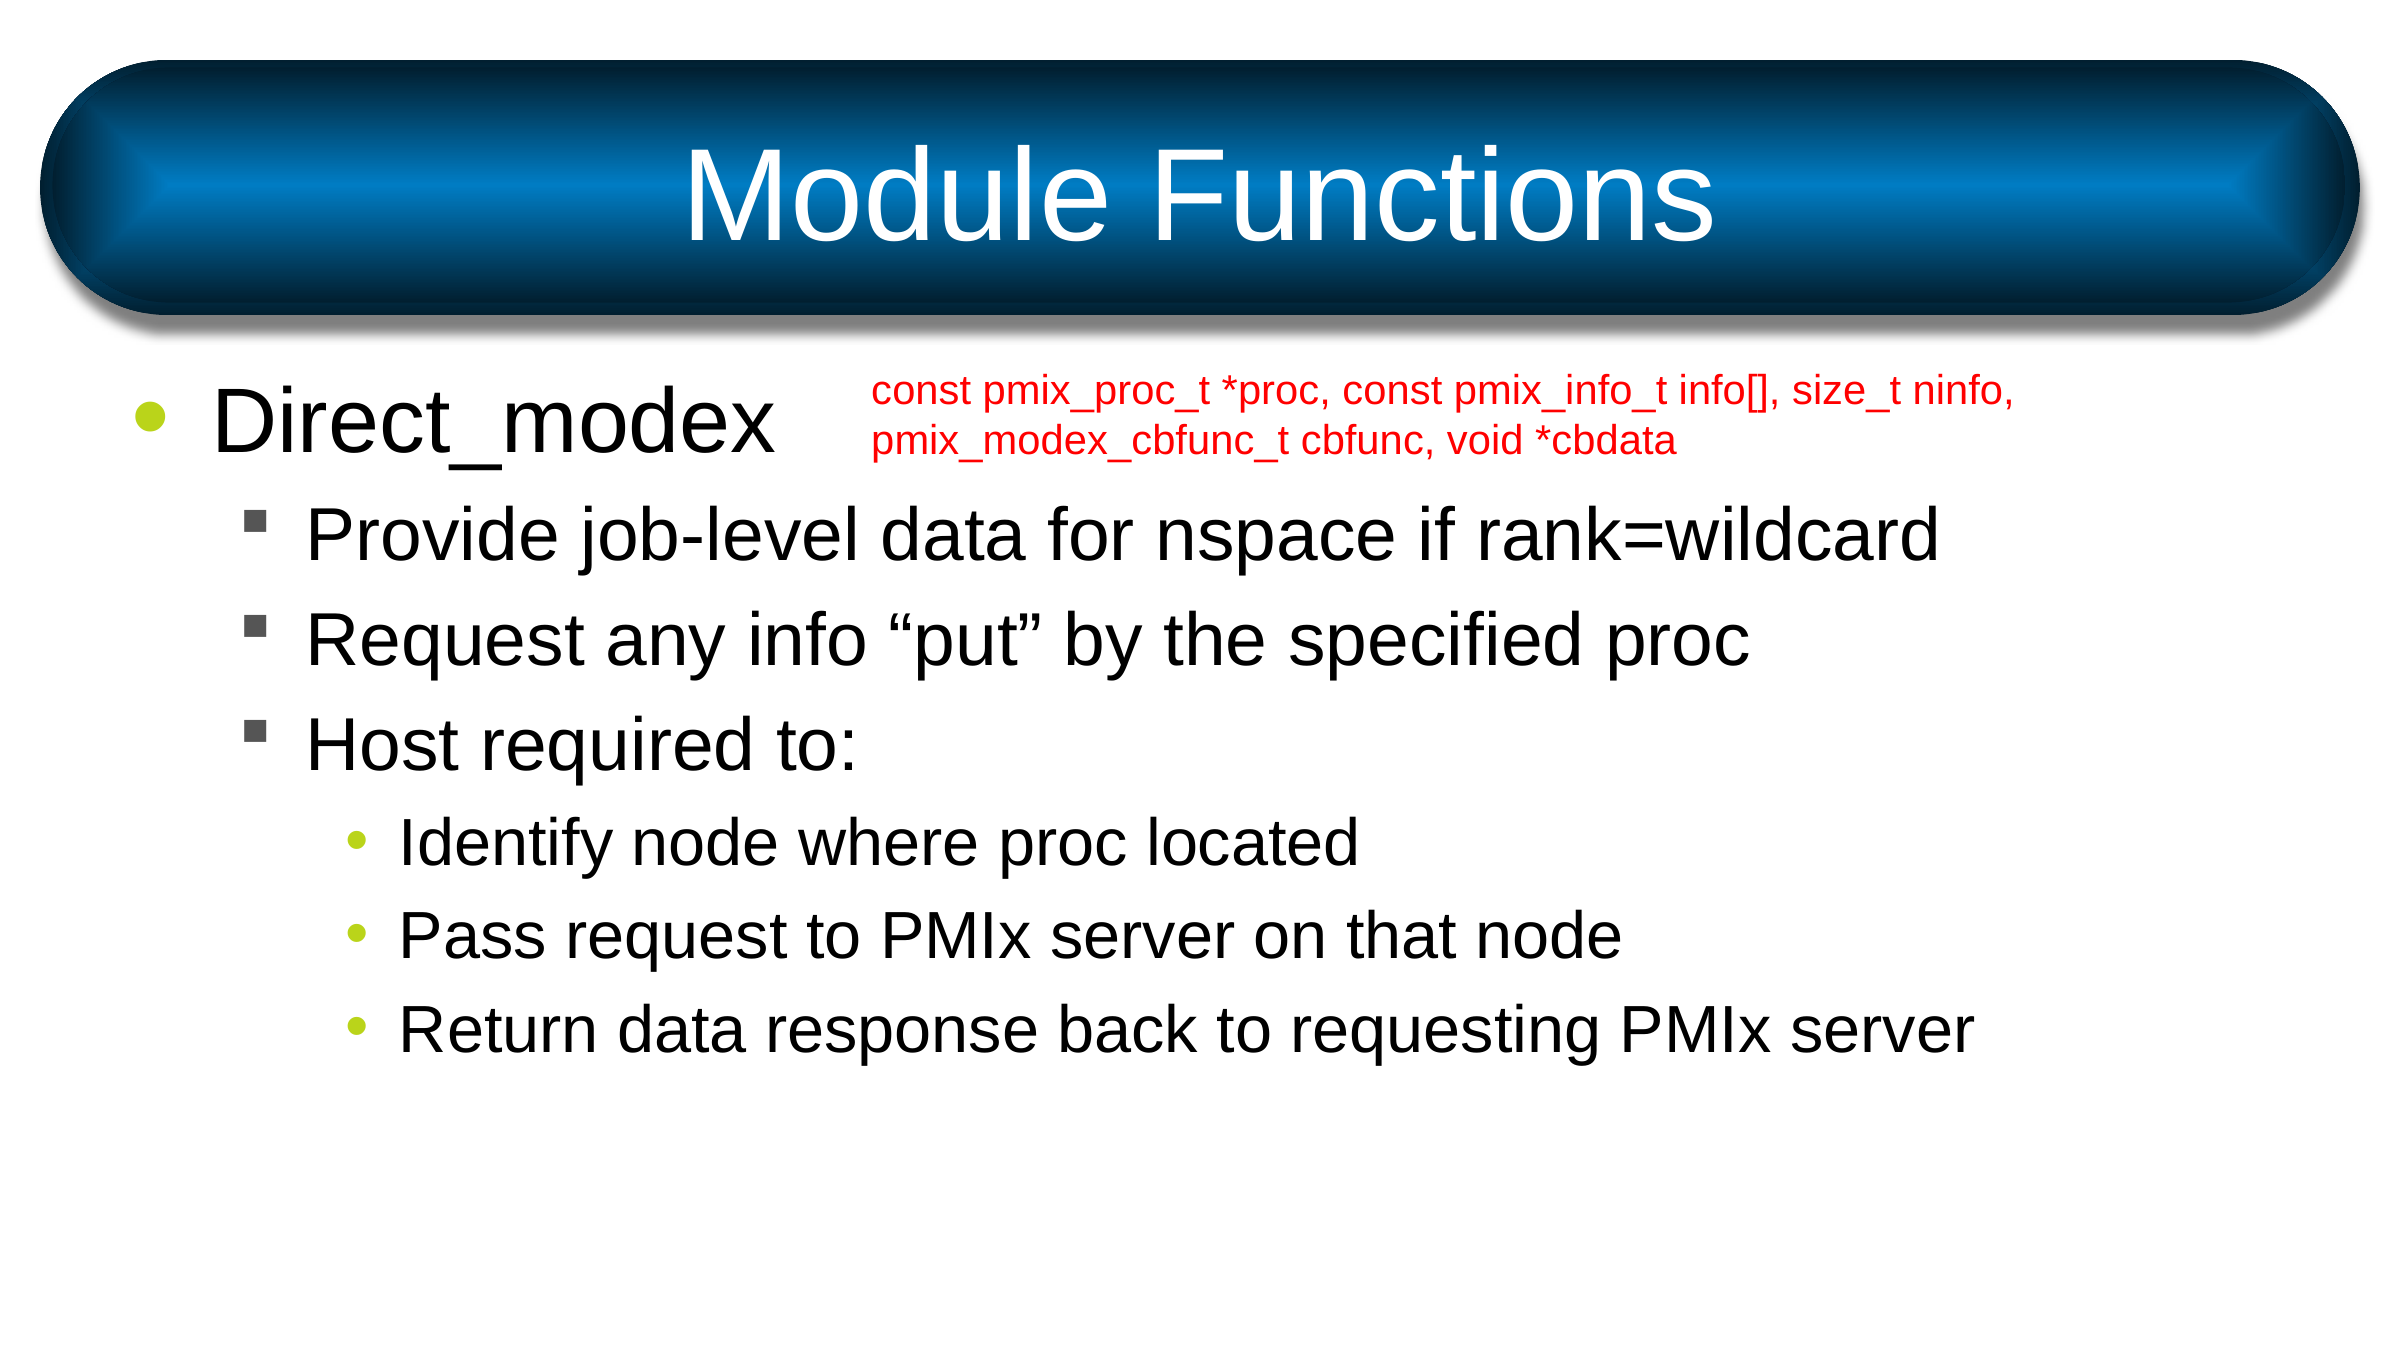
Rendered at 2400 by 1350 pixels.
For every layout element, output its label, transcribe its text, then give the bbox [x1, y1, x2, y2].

text_box const pmix_proc_t *proc, const pmix_info_t info[], size_t ninfo, pmix_modex_cbfunc_t cbfunc, void *cbdata [856, 355, 2031, 471]
title Module Functions [179, 75, 2221, 300]
list Direct_modex Provide job-level data for nspace if rank=wildcard Request any info “put” by the specified proc Host required to: Identify node where proc located Pass request to PMIx server on that node Return data response back to requesting PMIx server [109, 350, 2291, 1310]
